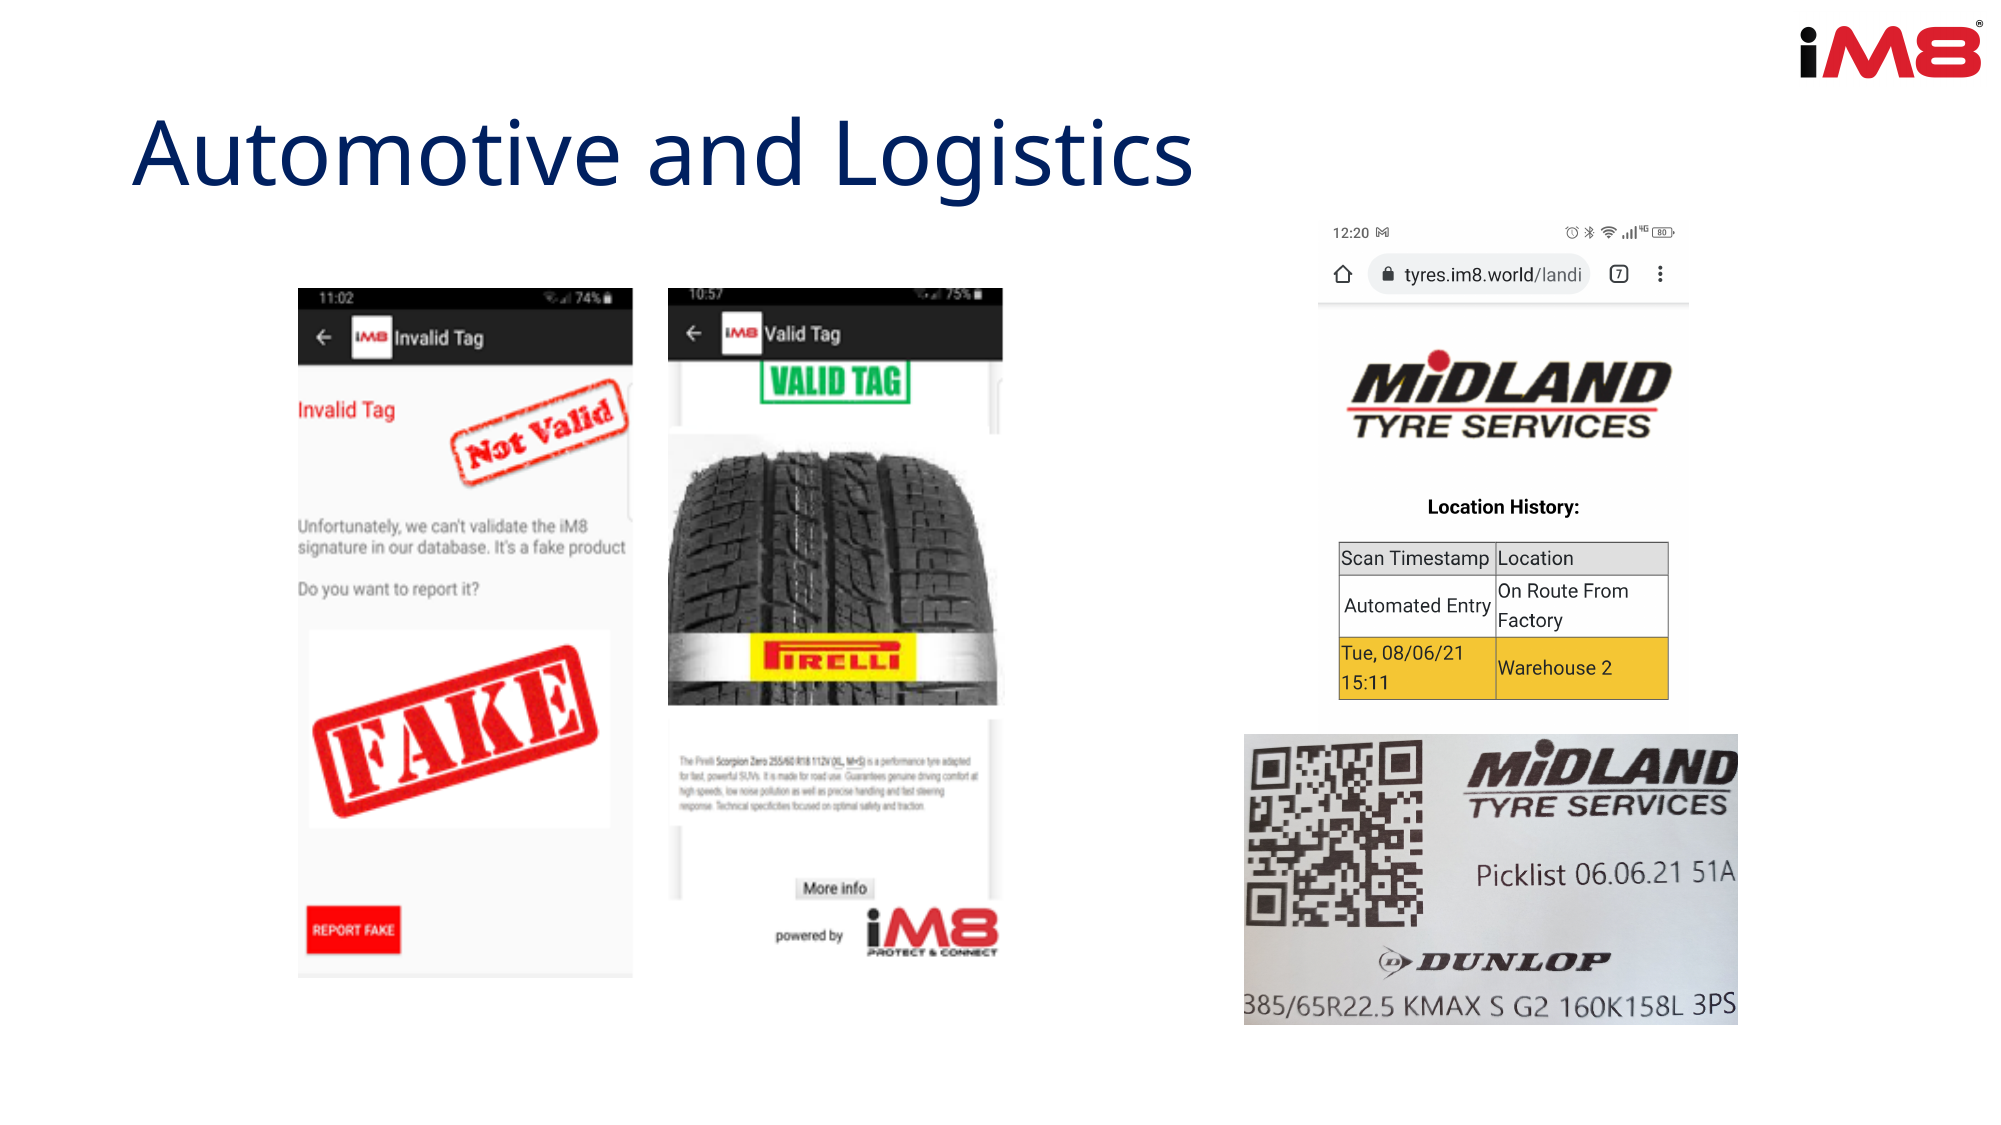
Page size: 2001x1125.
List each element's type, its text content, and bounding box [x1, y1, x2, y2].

picture [1793, 11, 1987, 87]
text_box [1244, 220, 1738, 1025]
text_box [298, 288, 1005, 978]
text_box Automotive and Logistics [117, 38, 1345, 213]
